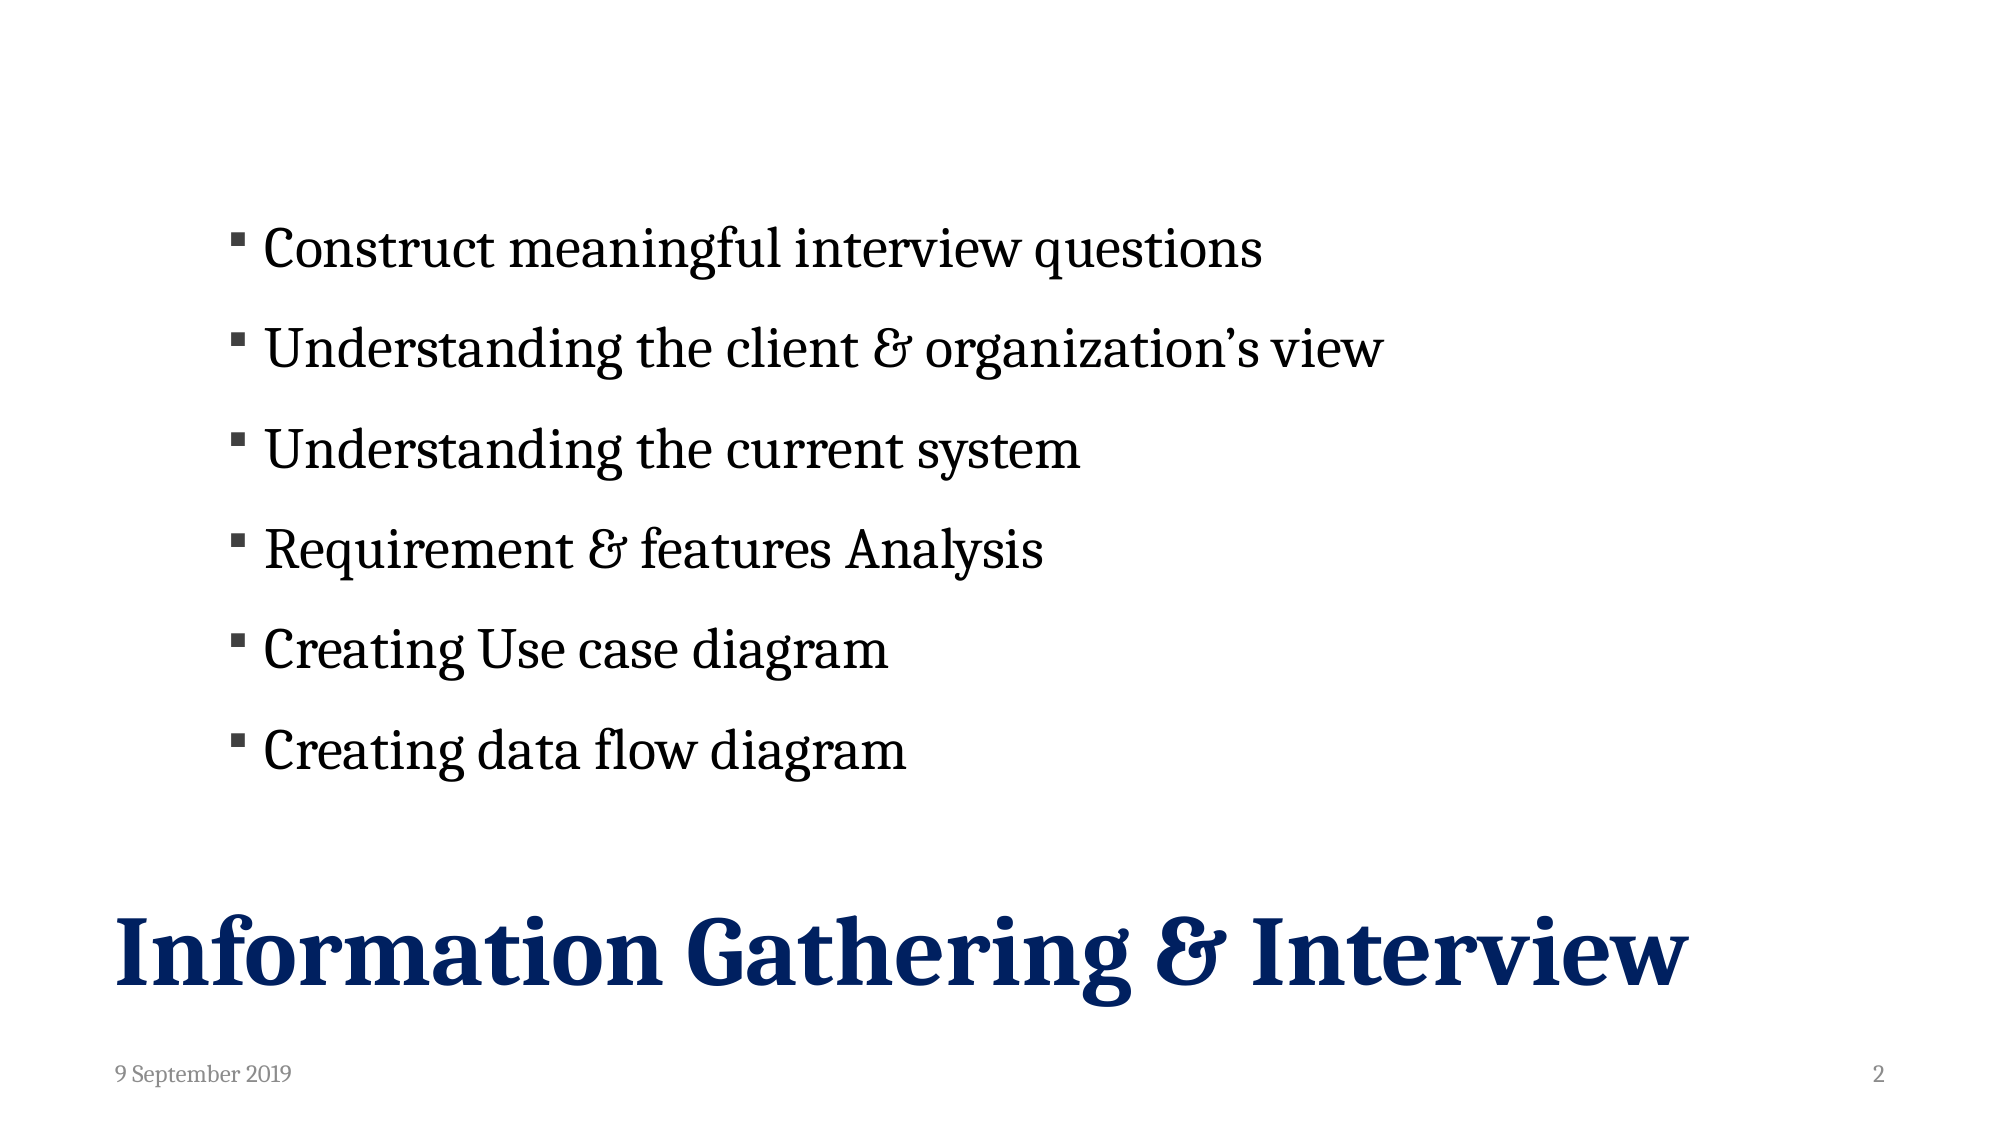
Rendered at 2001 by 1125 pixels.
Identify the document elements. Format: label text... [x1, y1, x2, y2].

slide_number 2 [1433, 1042, 1900, 1103]
title Information Gathering & Interview [99, 837, 1901, 1013]
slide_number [99, 1042, 567, 1103]
list Objectives Construct meaningful interview questions Understanding the client & organization’s view Understanding the current system Requirement & features Analysis Creating Use case diagram Creating data flow diagram [212, 64, 1901, 800]
